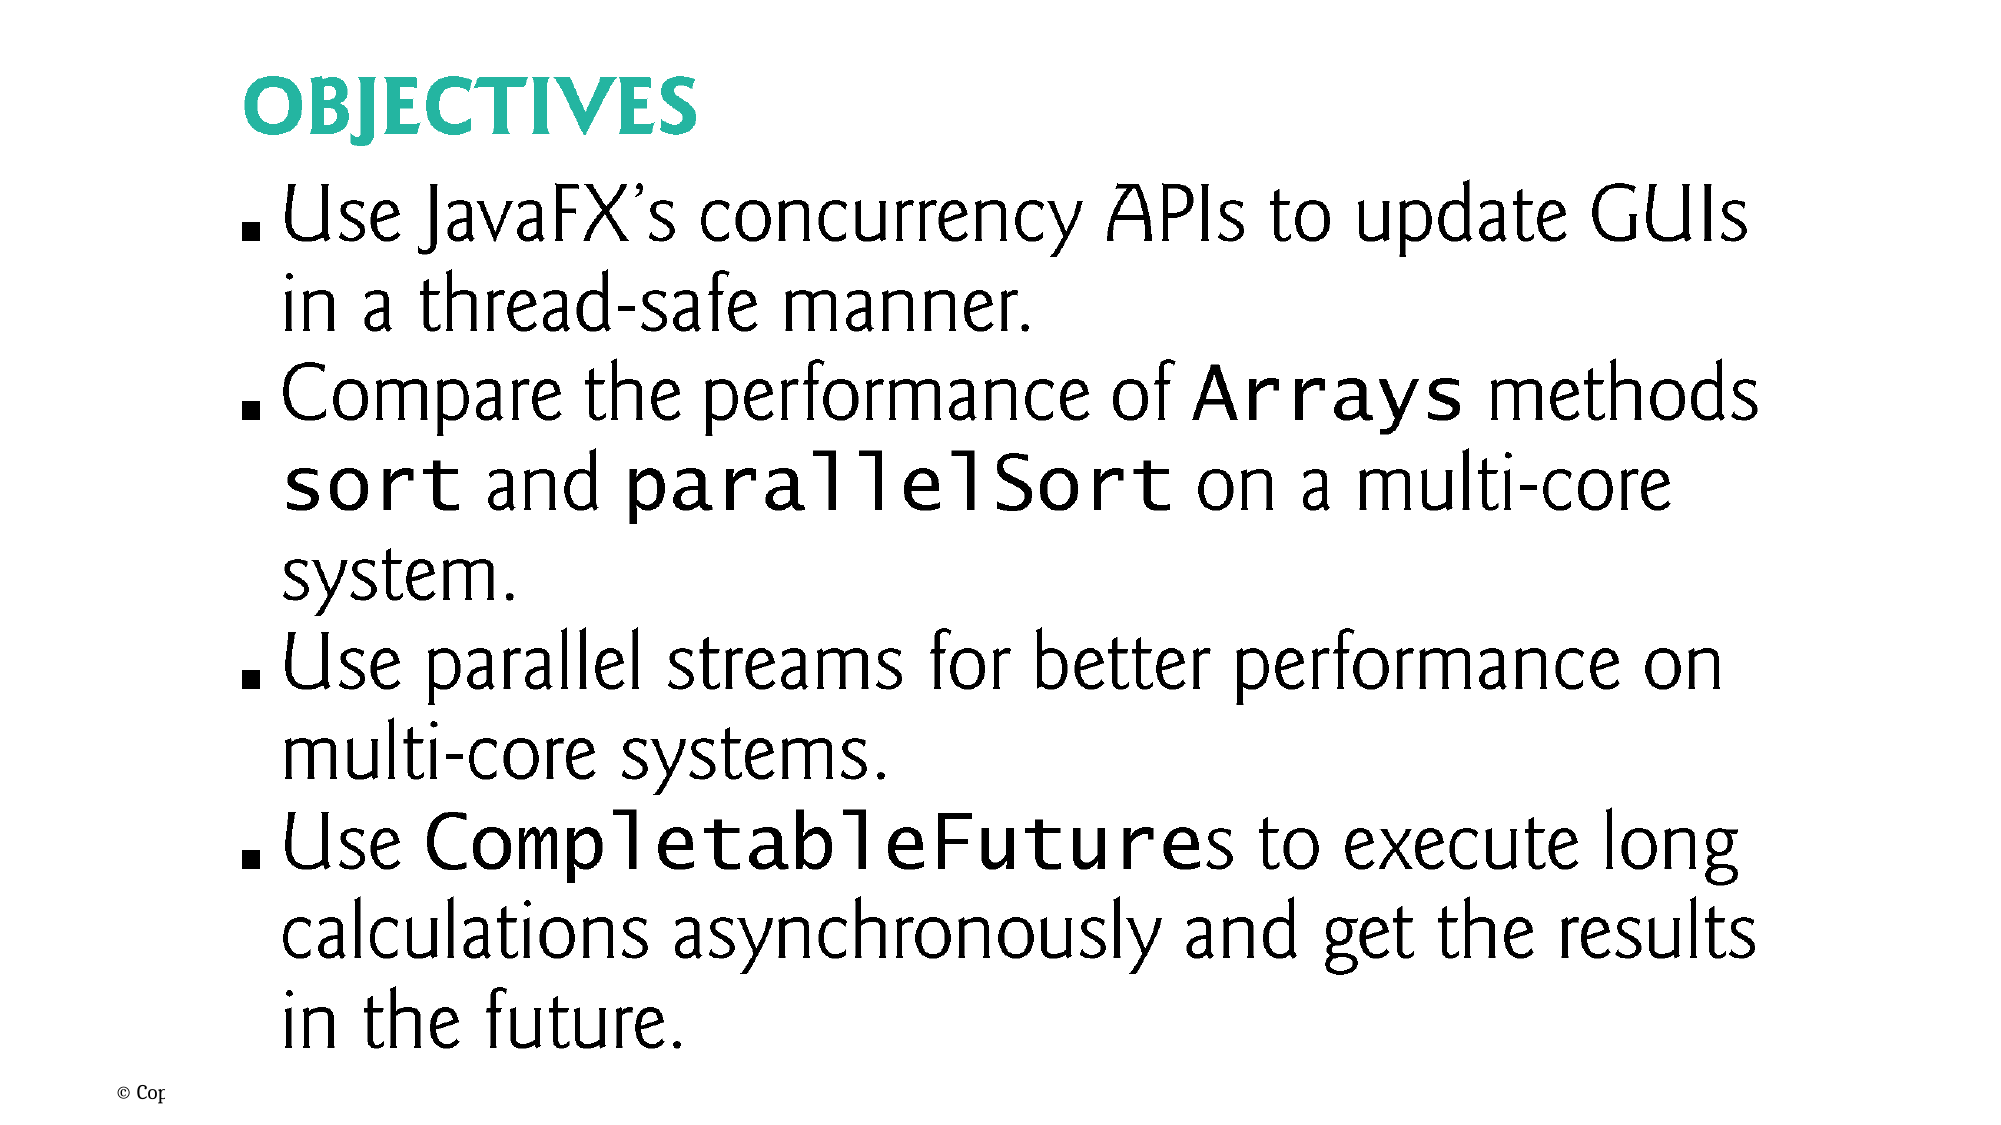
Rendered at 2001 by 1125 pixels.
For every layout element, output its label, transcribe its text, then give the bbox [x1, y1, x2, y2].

picture [165, 0, 1834, 1125]
footer © Copyright 1992-2018 by Pearson Education, Inc. All Rights Reserved. [99, 1051, 158, 1112]
